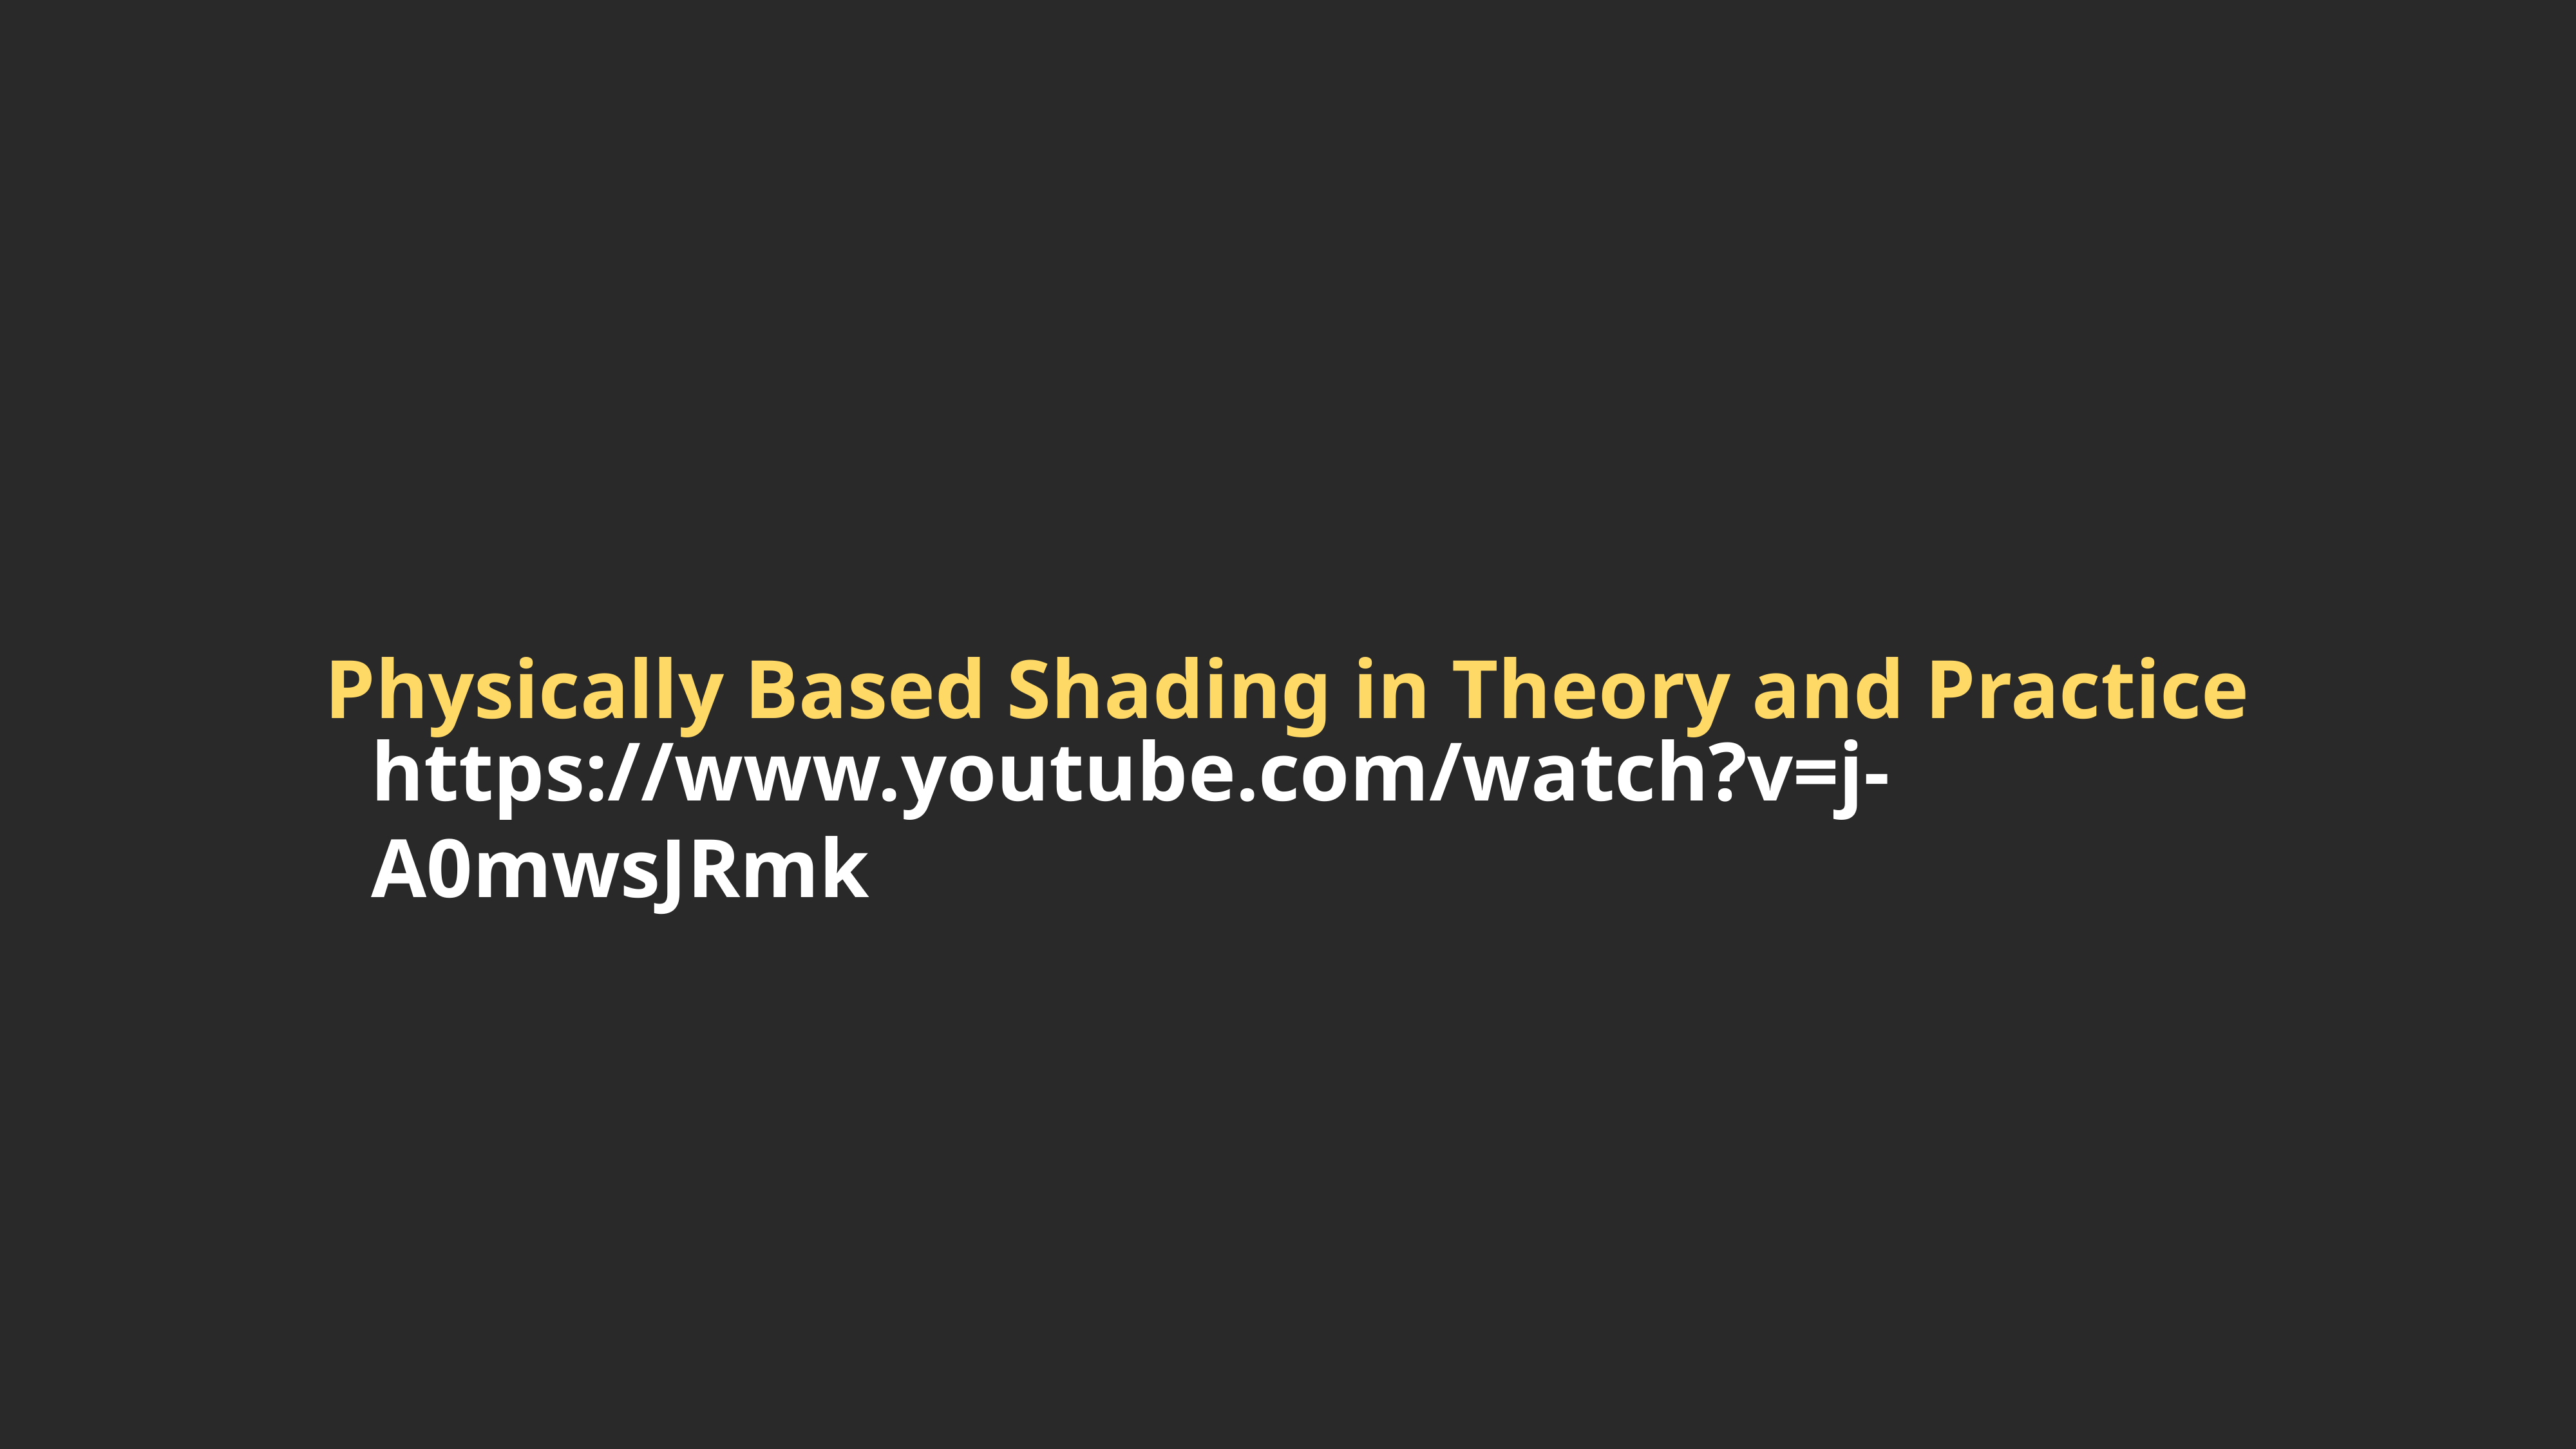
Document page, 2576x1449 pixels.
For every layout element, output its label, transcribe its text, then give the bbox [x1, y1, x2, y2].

text_box Physically Based Shading in Theory and Practice [319, 632, 2257, 740]
text_box https://www.youtube.com/watch?v=j-A0mwsJRmk [365, 740, 2211, 920]
